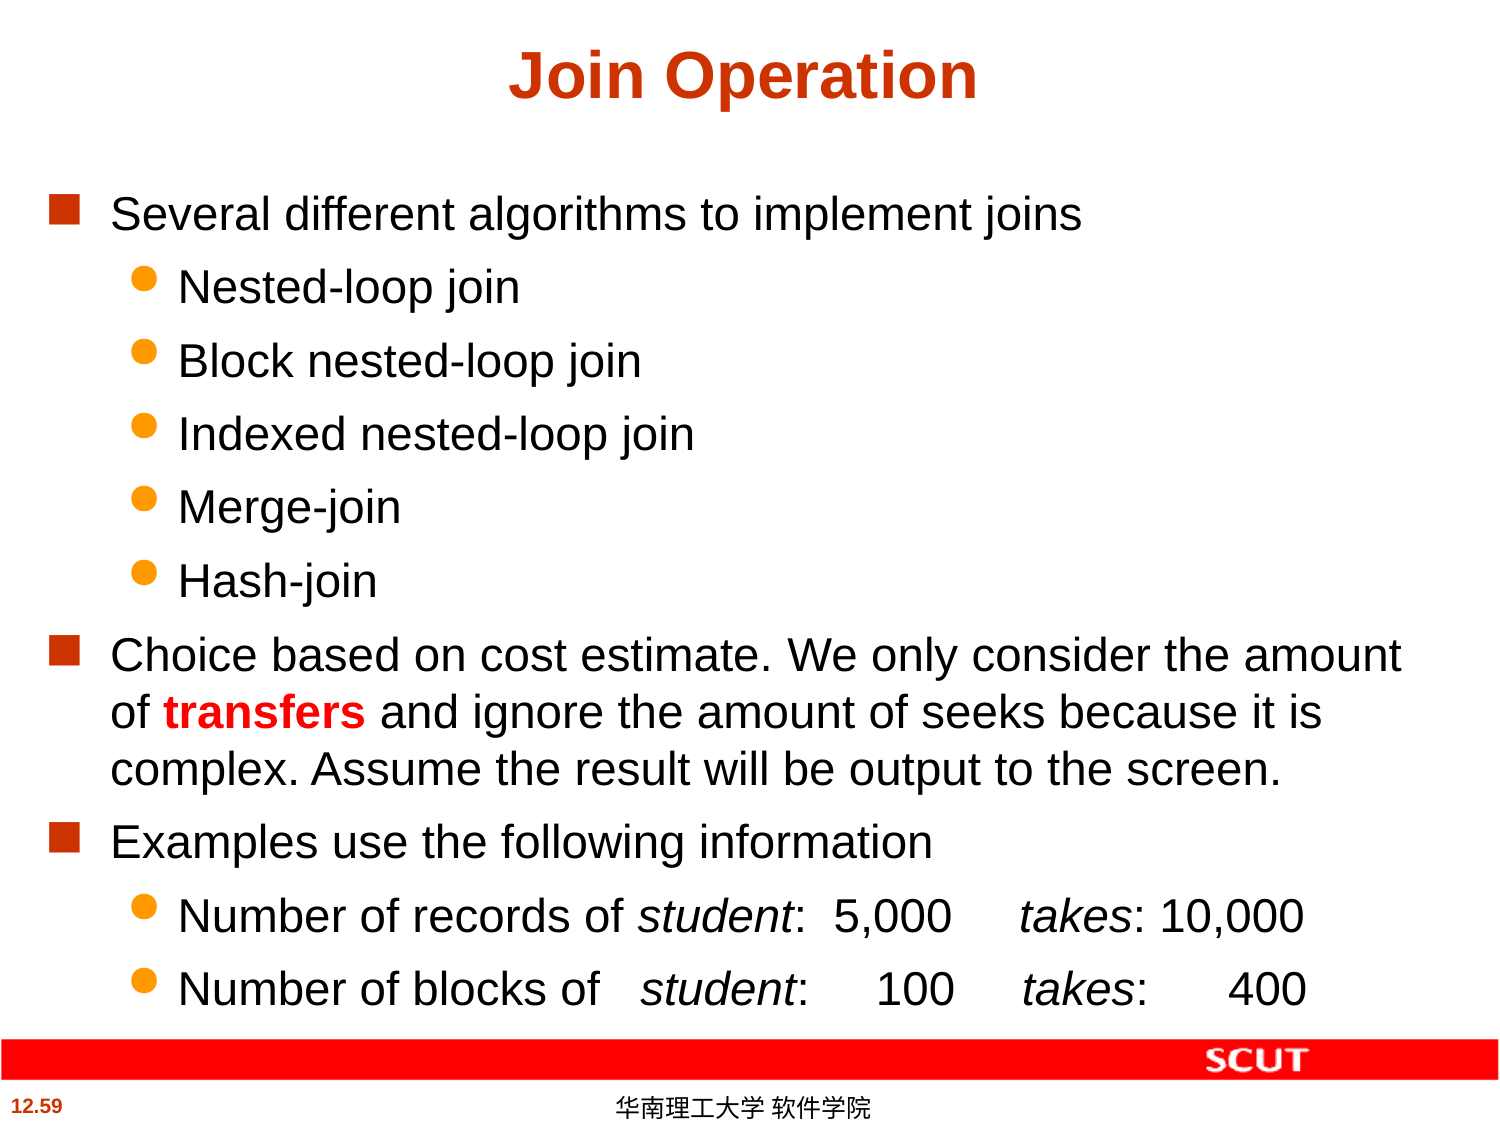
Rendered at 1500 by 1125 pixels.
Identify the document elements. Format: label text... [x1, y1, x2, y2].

list Several different algorithms to implement joins Nested-loop join Block nested-loop join Indexed nested-loop join Merge-join Hash-join Choice based on cost estimate. We only consider the amount of transfers and ignore the amount of seeks because it is complex. Assume the result will be output to the screen. Examples use the following information Number of records of student: 5,000 takes: 10,000 Number of blocks of student: 100 takes: 400 [37, 174, 1450, 1038]
title Join Operation [37, 18, 1452, 120]
picture [0, 1038, 1500, 1083]
